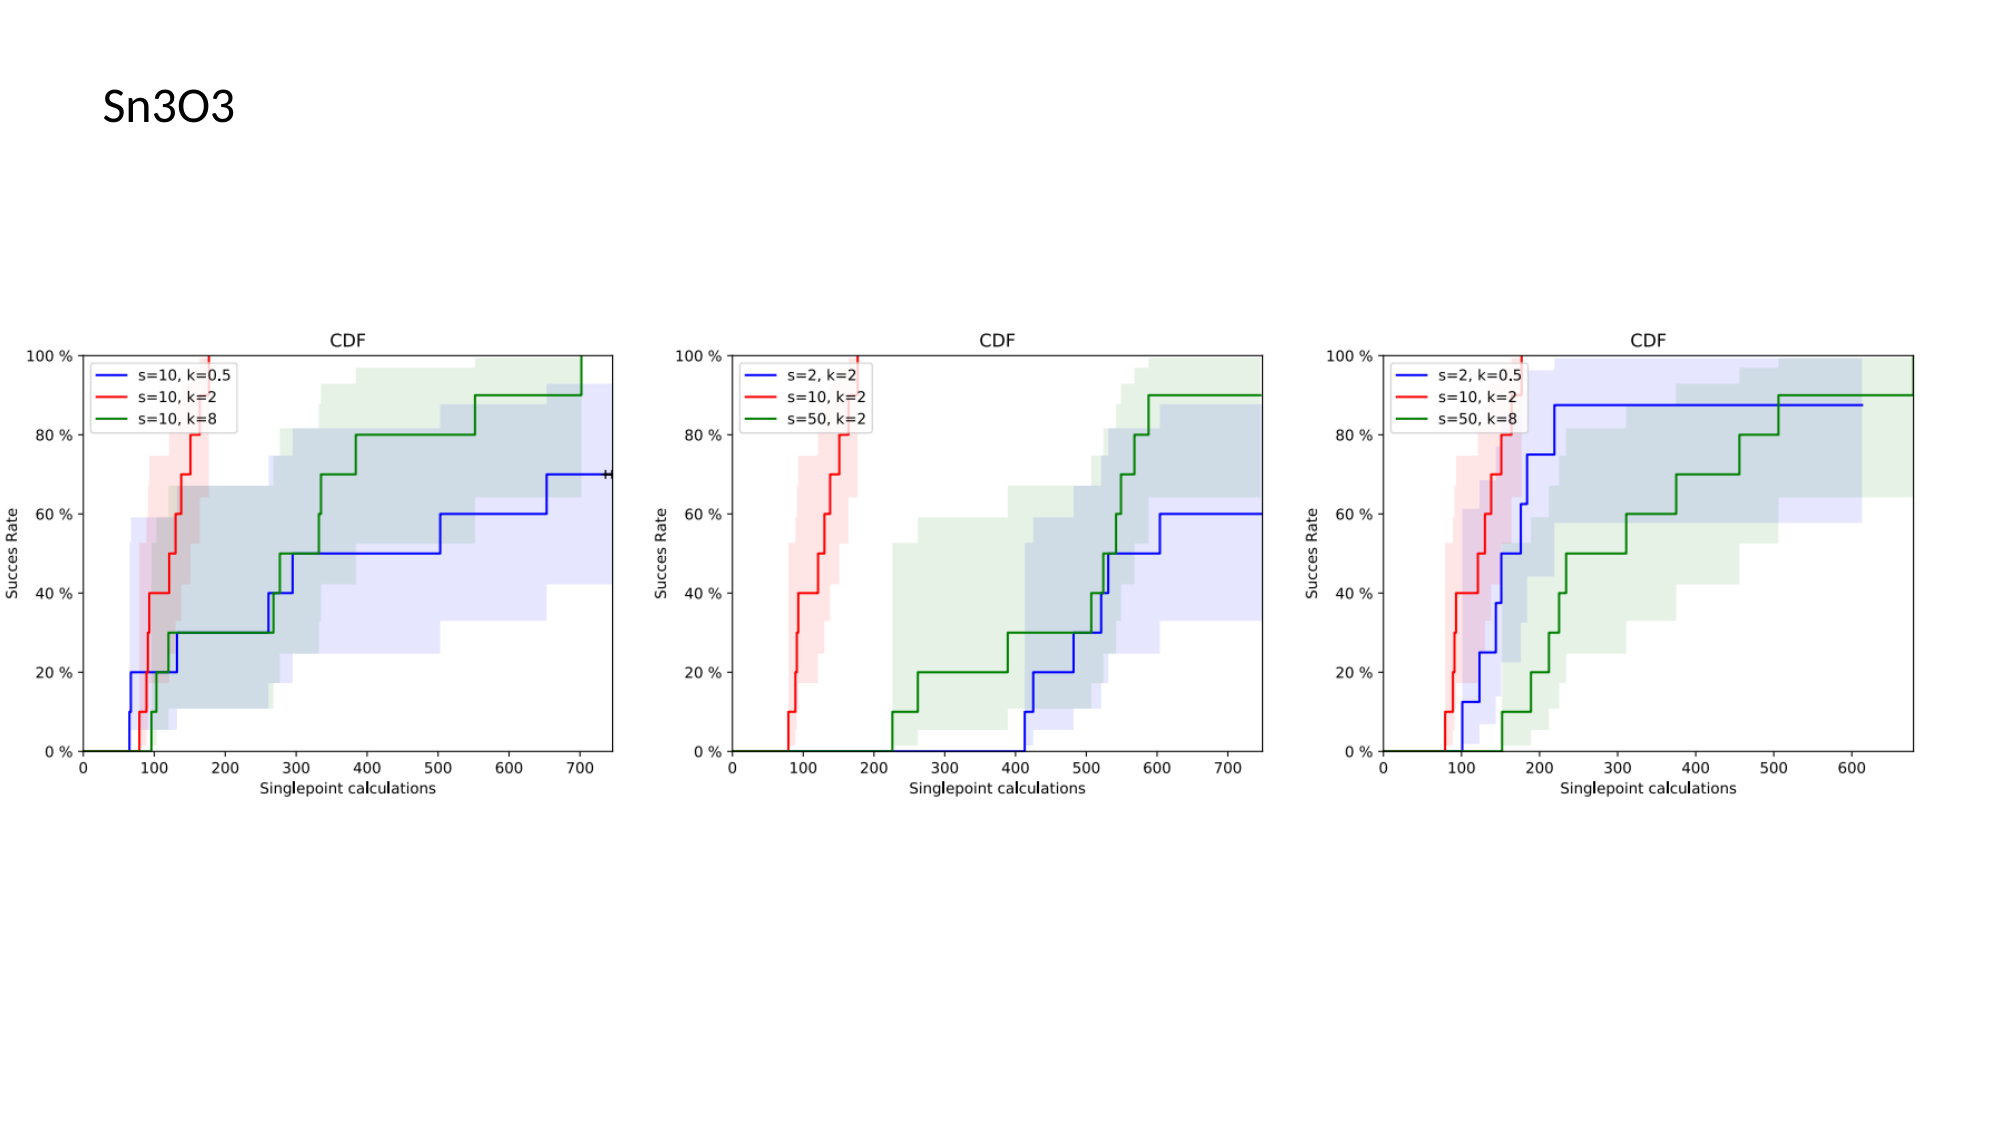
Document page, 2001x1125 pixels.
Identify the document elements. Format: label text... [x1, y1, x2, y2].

picture [0, 294, 1980, 806]
text_box Sn3O3 [87, 64, 251, 140]
